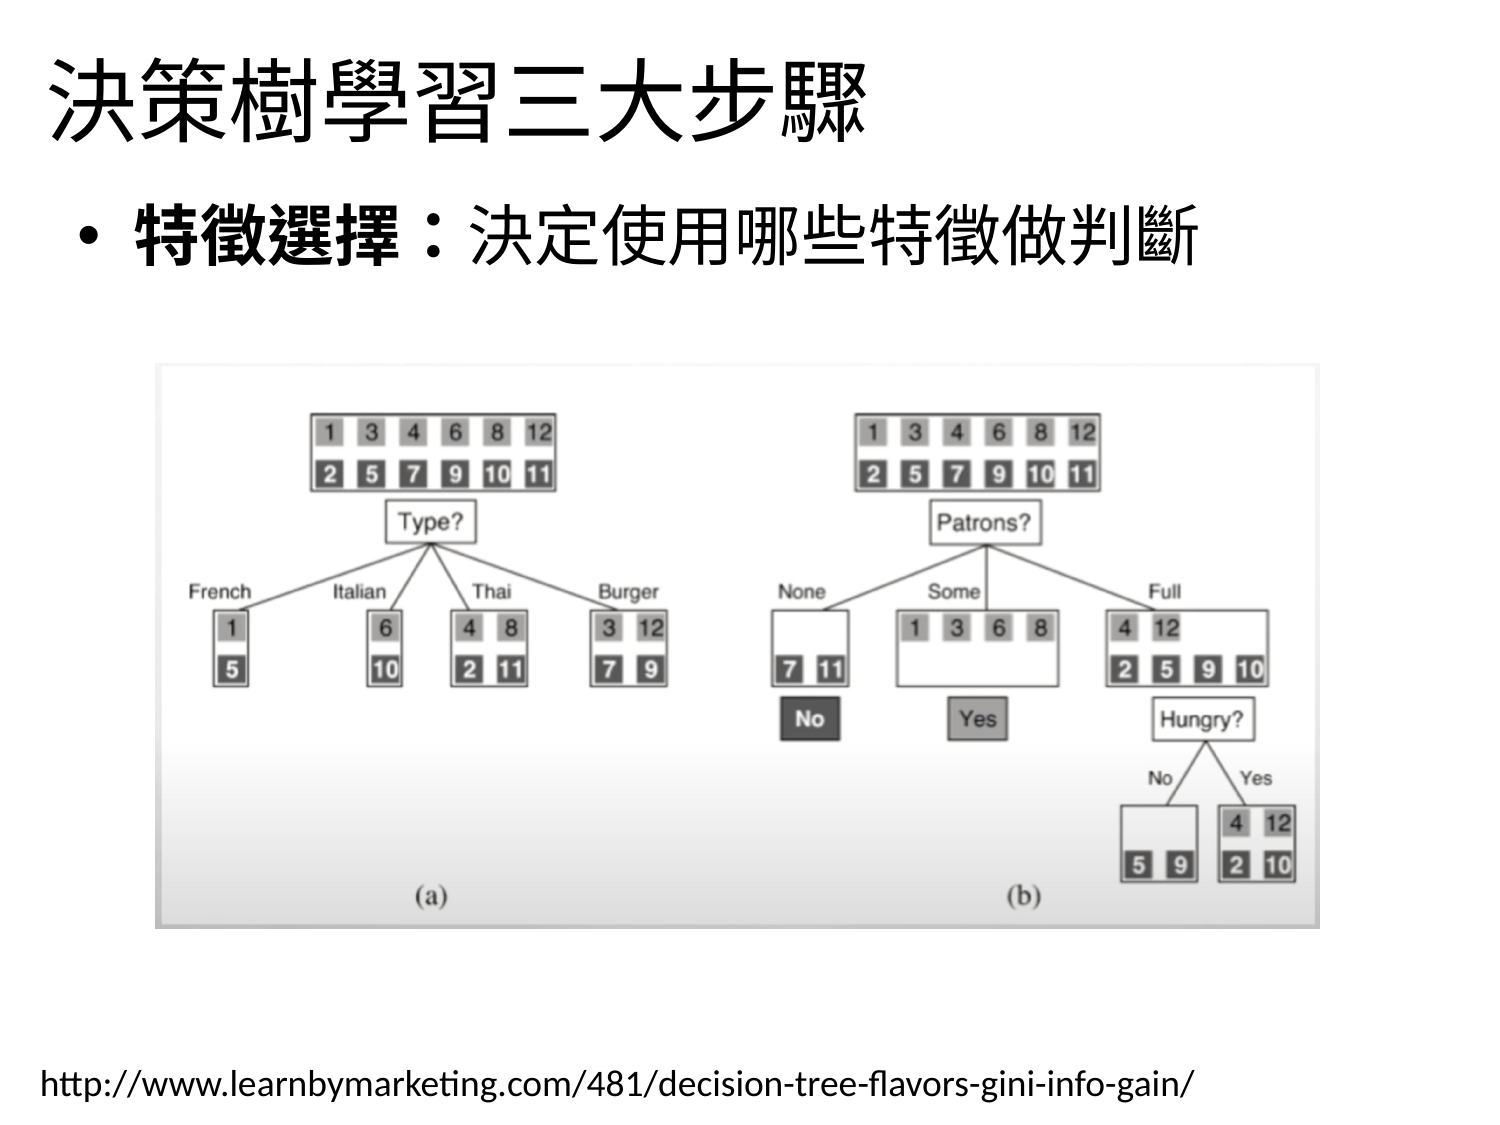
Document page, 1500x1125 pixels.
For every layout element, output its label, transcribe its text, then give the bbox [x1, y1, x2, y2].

title 決策樹學習三大步驟 [30, 4, 1381, 193]
list 特徵選擇：決定使用哪些特徵做判斷 [62, 186, 1413, 929]
text_box http://www.learnbymarketing.com/481/decision-tree-flavors-gini-info-gain/ [25, 1051, 1365, 1111]
picture [155, 363, 1320, 929]
